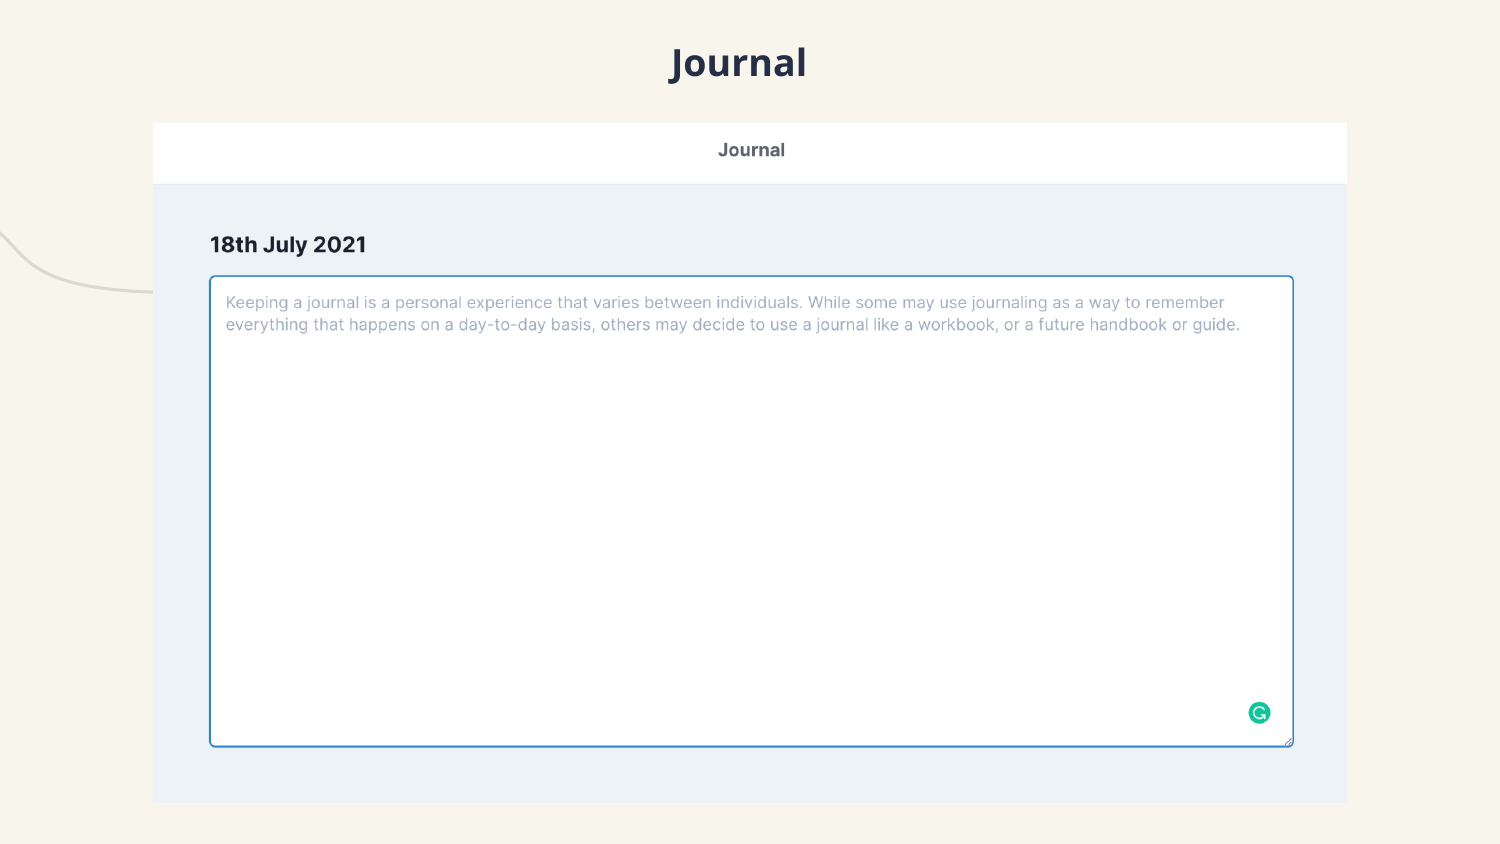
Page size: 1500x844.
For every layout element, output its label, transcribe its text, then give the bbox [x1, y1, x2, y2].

title Journal [424, 14, 1055, 109]
picture [152, 122, 1348, 804]
